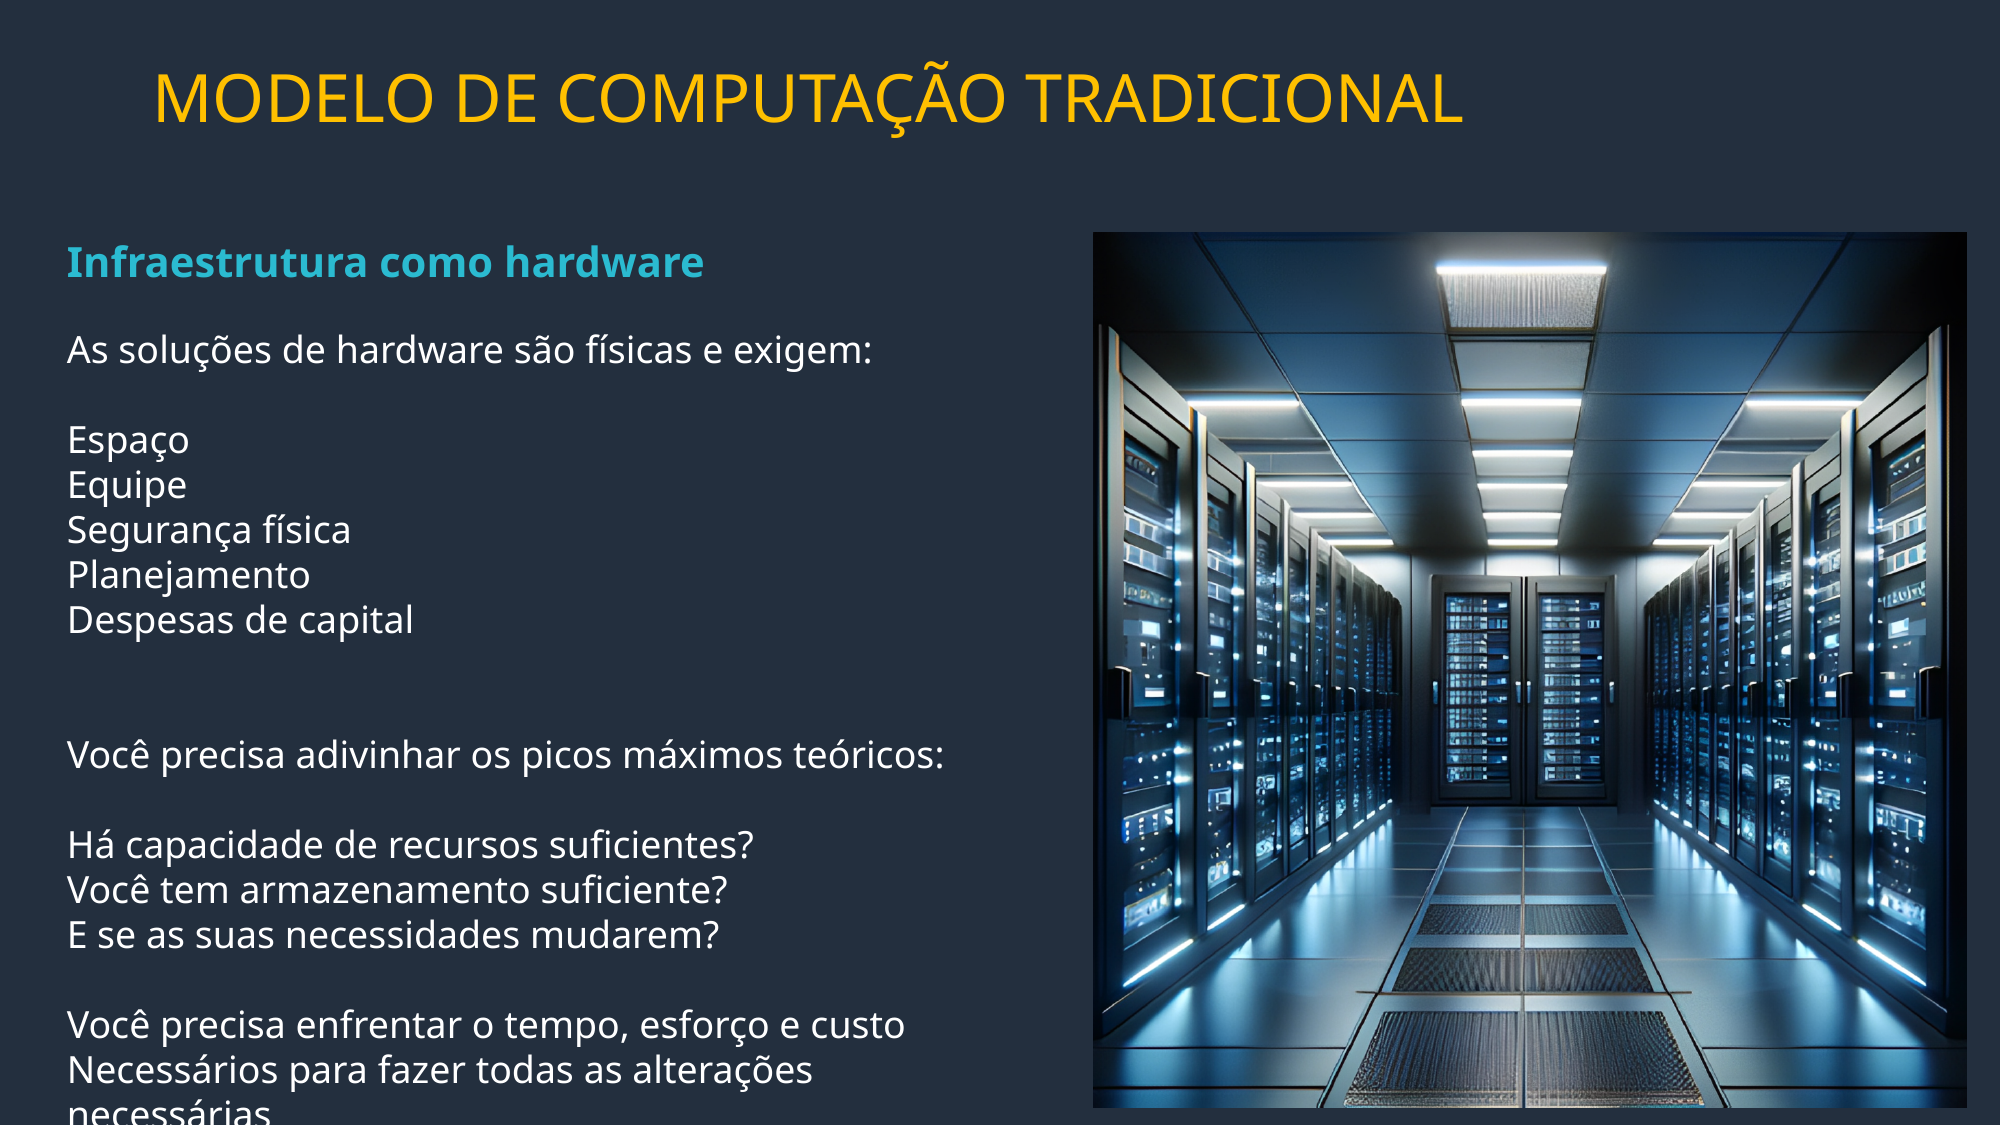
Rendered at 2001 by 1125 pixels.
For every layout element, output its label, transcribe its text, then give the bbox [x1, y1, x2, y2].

title MODELO DE COMPUTAÇÃO TRADICIONAL [137, 0, 1863, 210]
picture [1093, 232, 1967, 1108]
text_box Infraestrutura como hardware As soluções de hardware são físicas e exigem: Espaço Equipe Segurança física Planejamento Despesas de capital Você precisa adivinhar os picos máximos teóricos: Há capacidade de recursos suficientes? Você tem armazenamento suficiente? E se as suas necessidades mudarem? Você precisa enfrentar o tempo, esforço e custo Necessários para fazer todas as alterações necessárias [52, 228, 1037, 1125]
